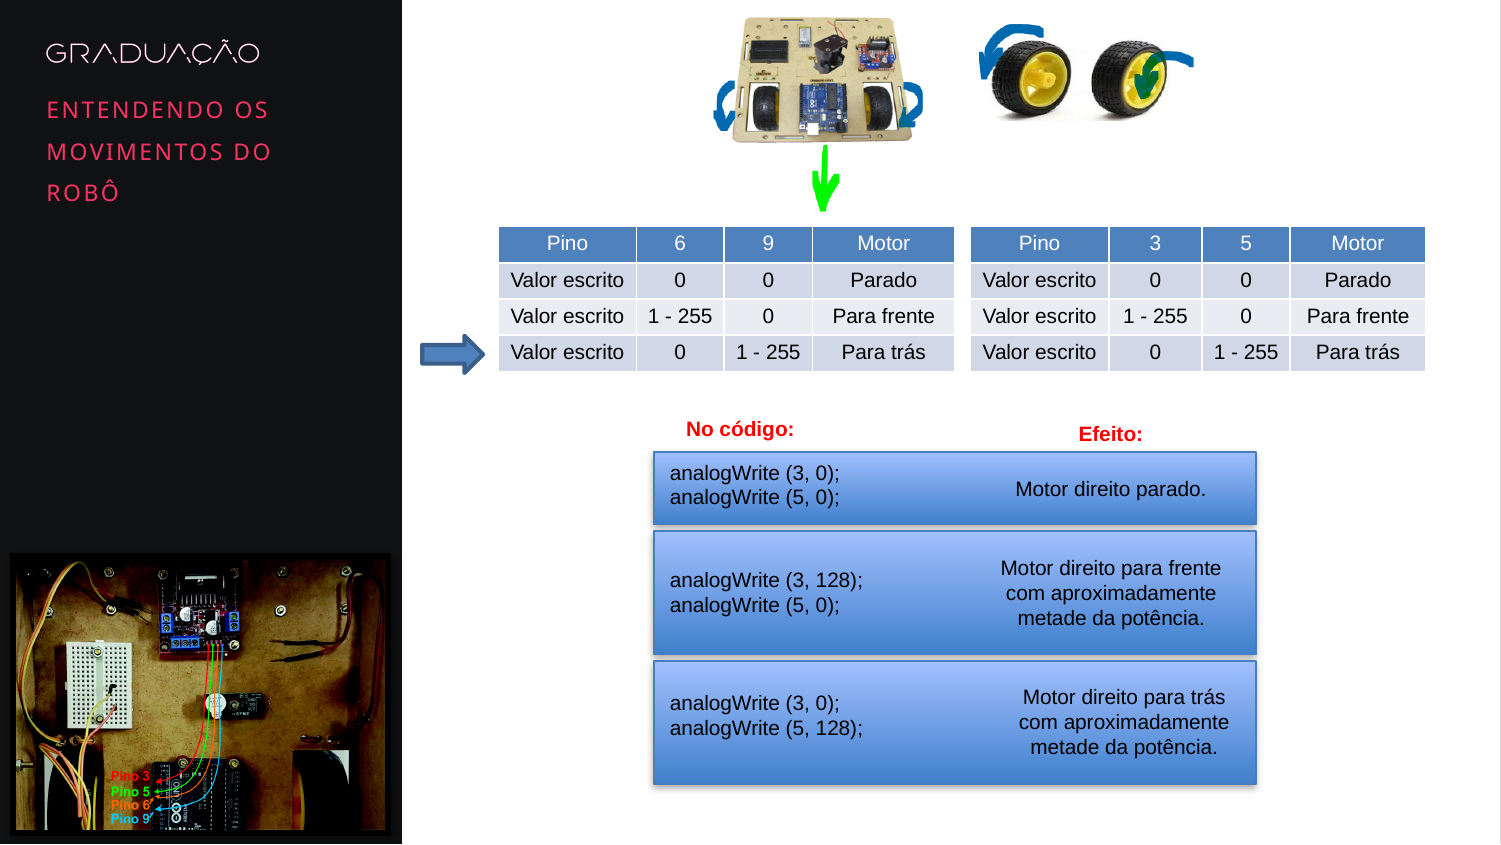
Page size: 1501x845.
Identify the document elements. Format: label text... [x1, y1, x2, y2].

text_box [653, 660, 1257, 785]
table_header Motor [1291, 227, 1425, 262]
table_cell Valor escrito [499, 264, 636, 298]
table_cell Valor escrito [971, 300, 1108, 334]
text_box Motor direito para trás com aproximadamente metade da potência. [999, 676, 1249, 766]
table_cell 1 - 255 [637, 300, 723, 334]
table_cell 0 [725, 264, 812, 298]
table_header Motor [813, 227, 954, 262]
table_cell 1 - 255 [1110, 300, 1201, 334]
table_cell Valor escrito [971, 264, 1108, 298]
table_cell 0 [637, 336, 723, 371]
text_box [653, 530, 1257, 655]
table_cell Valor escrito [971, 336, 1108, 371]
table_cell 0 [1203, 300, 1289, 334]
table_header 9 [725, 227, 812, 262]
table_cell Parado [1291, 264, 1425, 298]
text_box [402, 0, 1501, 844]
table_cell Para frente [813, 300, 954, 334]
table_header Pino [971, 227, 1108, 262]
table_header 3 [1110, 227, 1201, 262]
table_header Pino [499, 227, 636, 262]
text_box [653, 451, 1257, 525]
table_cell 1 - 255 [725, 336, 812, 371]
table_cell Valor escrito [499, 300, 636, 334]
text_box Entendendo os movimentos do robô [31, 75, 361, 214]
picture [15, 559, 385, 830]
text_box analogWrite (3, 128); analogWrite (5, 0); [655, 559, 878, 625]
table_cell Para trás [1291, 336, 1425, 371]
text_box No código: [671, 408, 810, 449]
picture [710, 9, 1199, 217]
table_cell 1 - 255 [1203, 336, 1289, 371]
table_cell Para trás [813, 336, 954, 371]
table_cell 0 [725, 300, 812, 334]
table_cell 0 [637, 264, 723, 298]
text_box analogWrite (3, 0); analogWrite (5, 0); [655, 451, 855, 517]
table_cell 0 [1203, 264, 1289, 298]
text_box analogWrite (3, 0); analogWrite (5, 128); [655, 682, 878, 747]
table_cell 0 [1110, 264, 1201, 298]
table_cell Para frente [1291, 300, 1425, 334]
text_box Motor direito para frente com aproximadamente metade da potência. [973, 547, 1249, 637]
text_box [420, 333, 486, 375]
table_cell 0 [1110, 336, 1201, 371]
table_cell Parado [813, 264, 954, 298]
table_cell Valor escrito [499, 336, 636, 371]
text_box Efeito: [1063, 413, 1159, 453]
table_header 5 [1203, 227, 1289, 262]
table_header 6 [637, 227, 723, 262]
text_box Motor direito parado. [1000, 468, 1222, 509]
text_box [38, 31, 265, 74]
